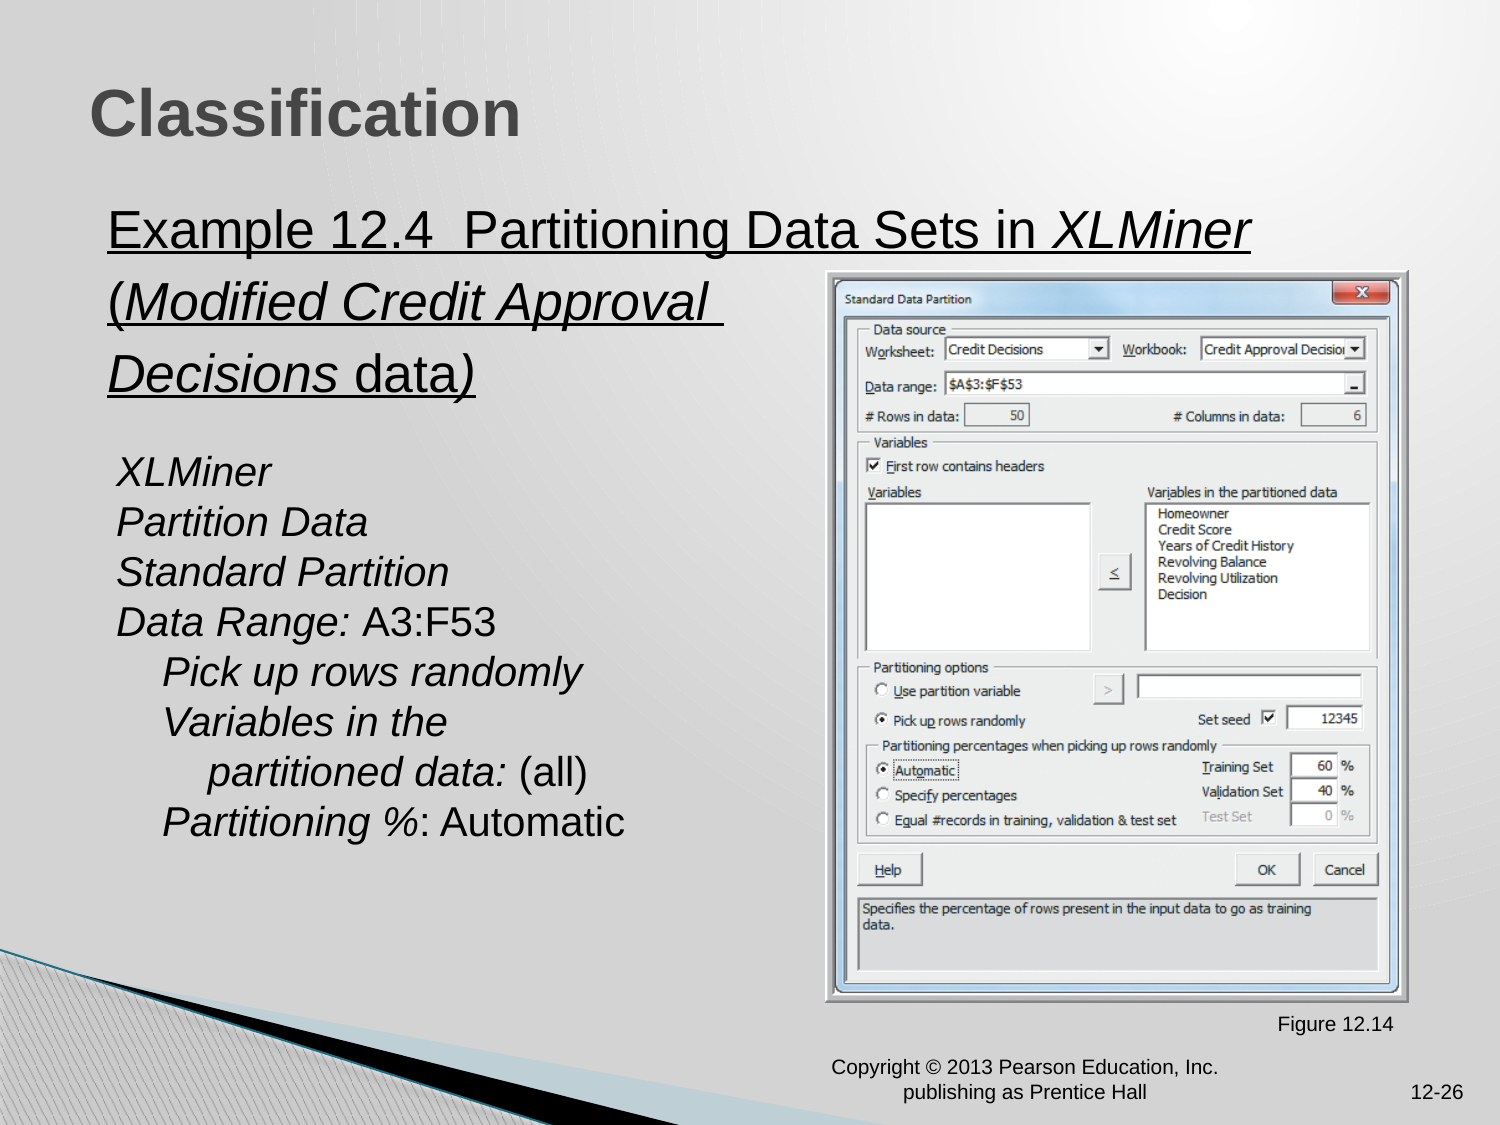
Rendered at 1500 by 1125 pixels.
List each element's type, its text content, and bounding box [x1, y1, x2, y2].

footer Copyright © 2013 Pearson Education, Inc. publishing as Prentice Hall [812, 1051, 1238, 1112]
list Example 12.4 Partitioning Data Sets in XLMiner (Modified Credit Approval Decisions data) [74, 187, 1426, 413]
picture [824, 270, 1409, 1004]
text_box Figure 12.14 [1263, 1013, 1409, 1043]
text_box XLMiner Partition Data Standard Partition Data Range: A3:F53 Pick up rows randomly Variables in the partitioned data: (all) Partitioning %: Automatic [101, 437, 641, 898]
title Classification [75, 45, 1425, 175]
slide_number 12-26 [1362, 1051, 1479, 1112]
